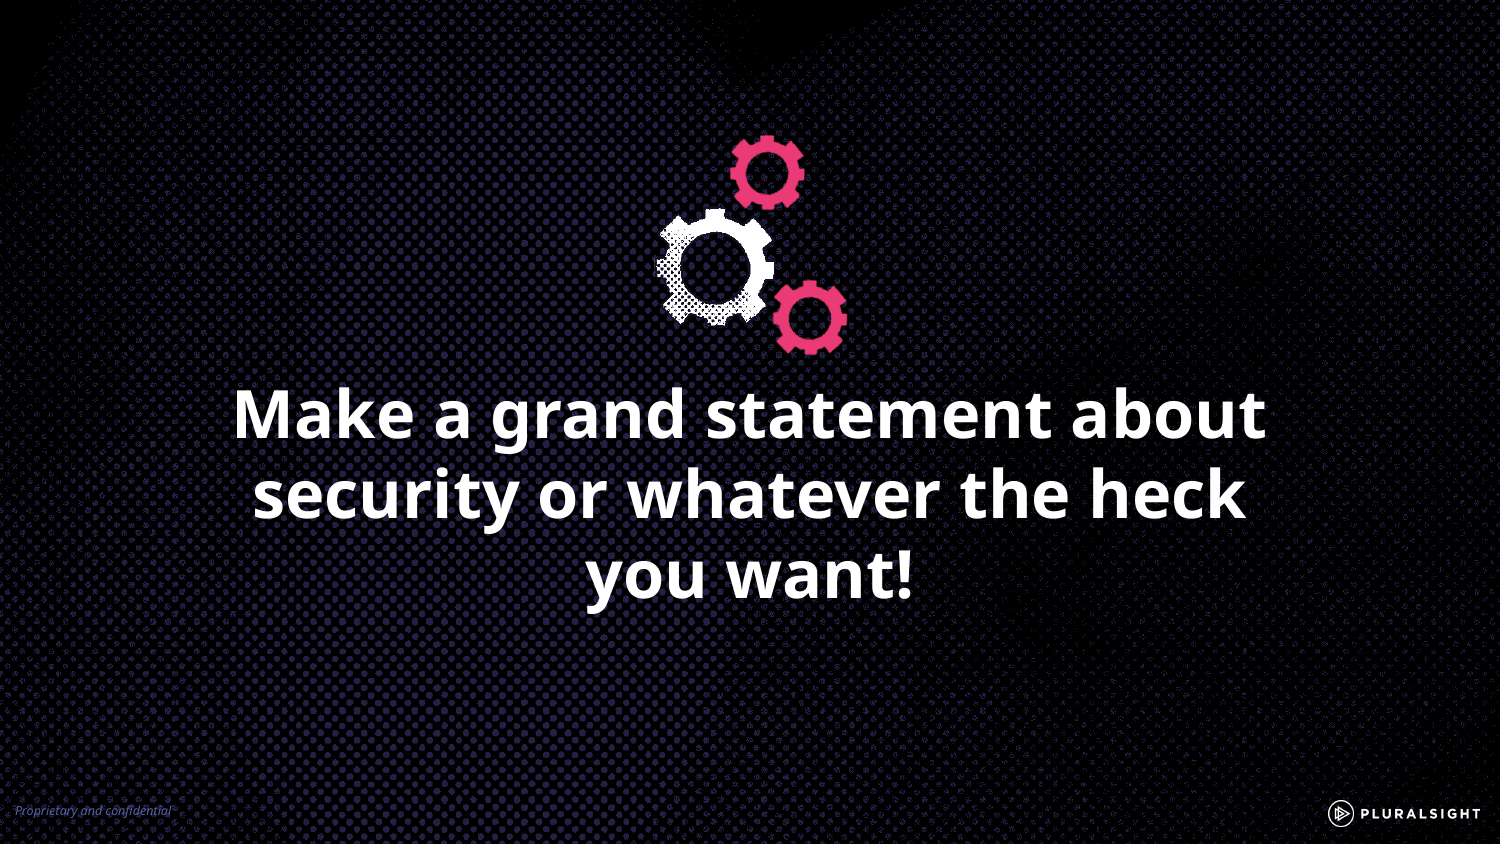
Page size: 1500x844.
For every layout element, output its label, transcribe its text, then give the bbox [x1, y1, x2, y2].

picture [0, 0, 1500, 844]
title Make a grand statement about security or whatever the heck you want! [171, 364, 1329, 489]
